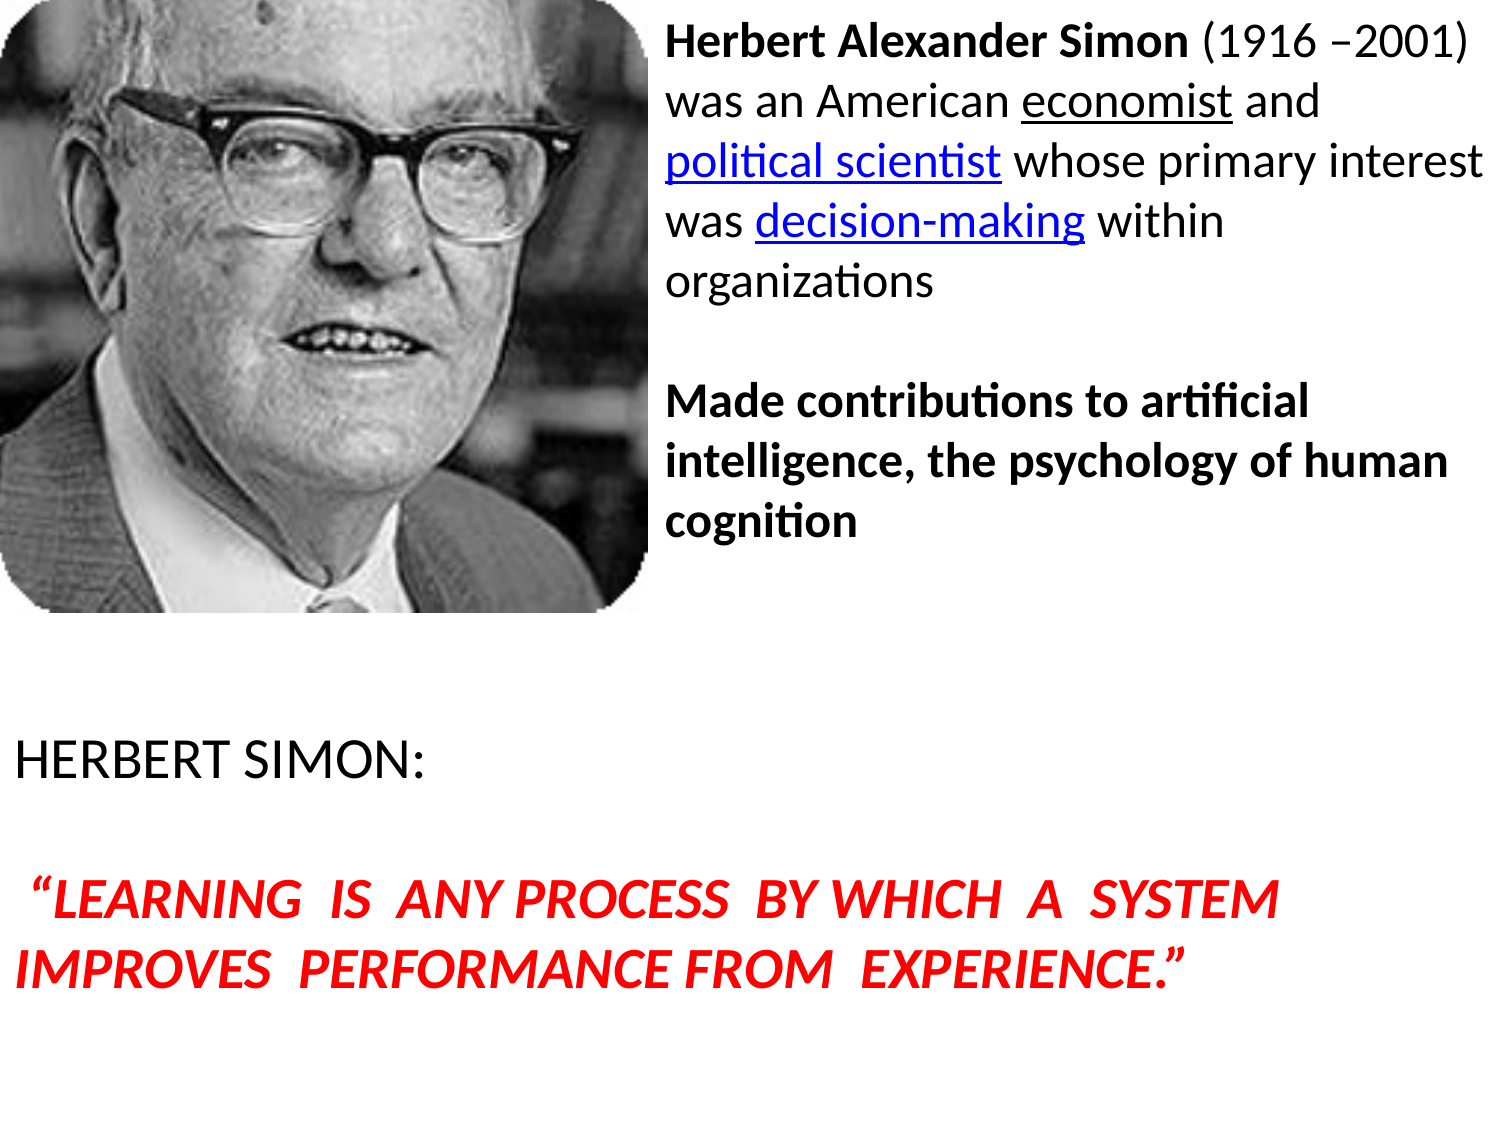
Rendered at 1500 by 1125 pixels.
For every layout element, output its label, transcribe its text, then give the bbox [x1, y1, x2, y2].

picture [0, 0, 649, 613]
text_box Herbert Alexander Simon (1916 –2001) was an American economist and political scientist whose primary interest was decision-making within organizations Made contributions to artificial intelligence, the psychology of human cognition [650, 0, 1500, 675]
text_box HERBERT SIMON: “LEARNING IS ANY PROCESS BY WHICH A SYSTEM IMPROVES PERFORMANCE FROM EXPERIENCE.” [0, 712, 1500, 1008]
